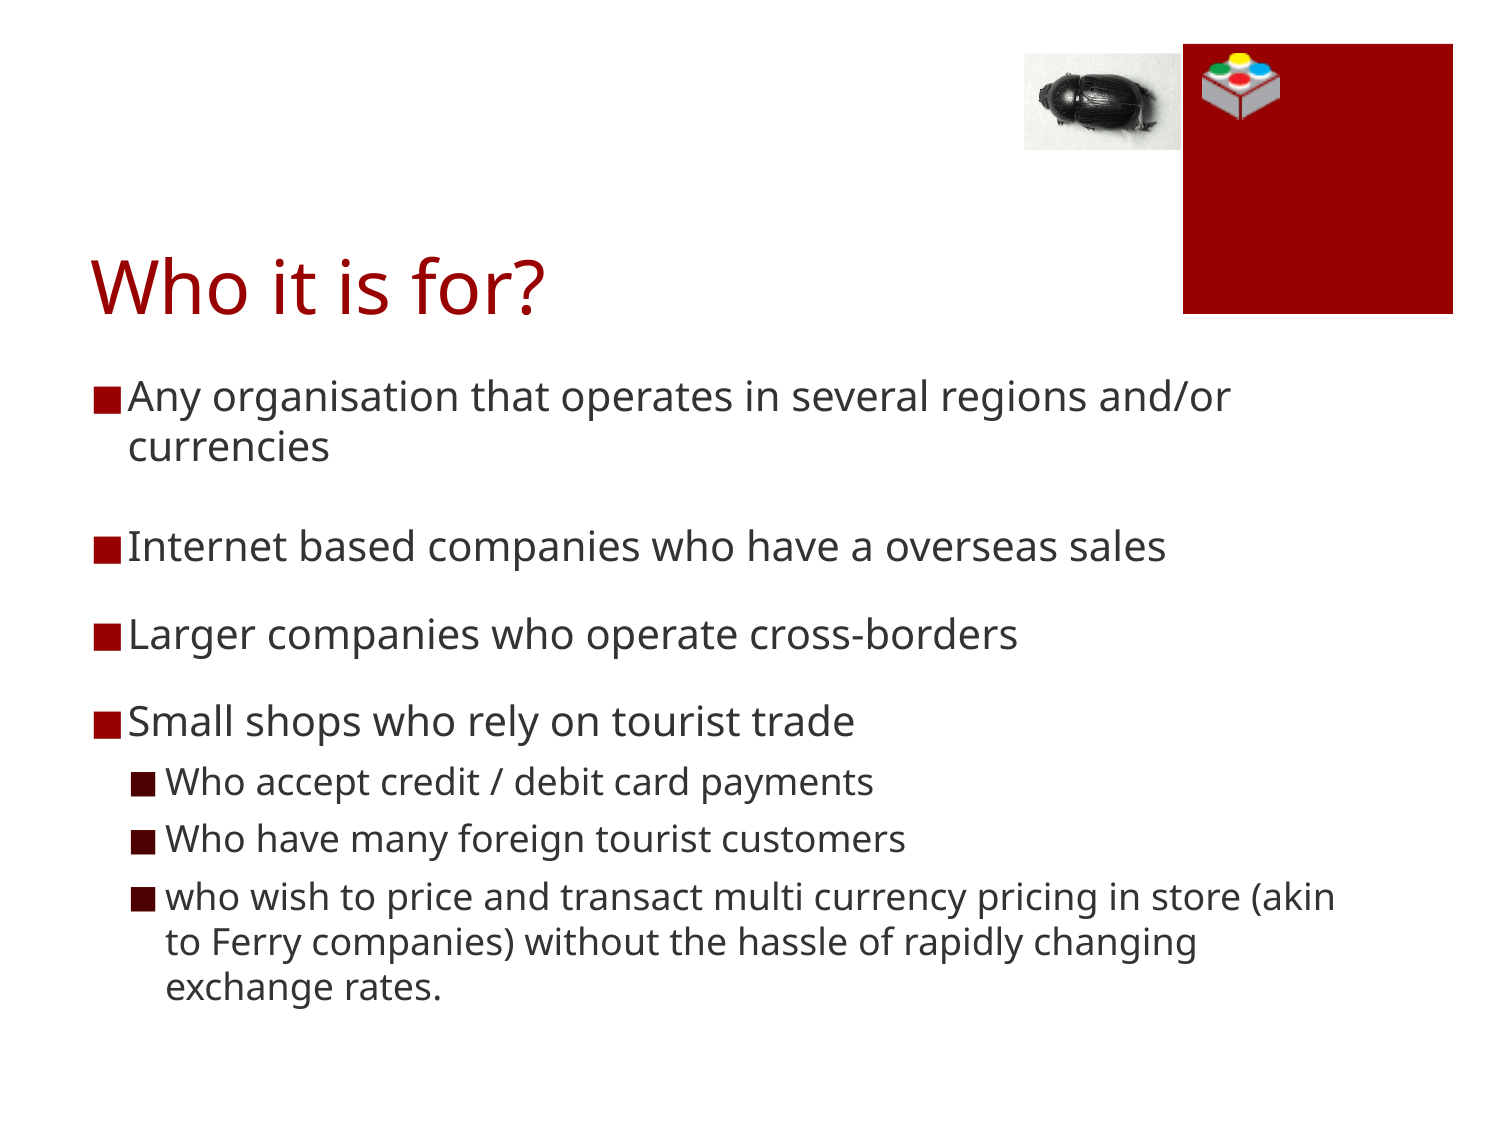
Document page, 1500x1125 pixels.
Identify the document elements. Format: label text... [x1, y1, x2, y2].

title Who it is for? [75, 149, 1143, 338]
list Any organisation that operates in several regions and/or currencies Internet based companies who have a overseas sales Larger companies who operate cross-borders Small shops who rely on tourist trade Who accept credit / debit card payments Who have many foreign tourist customers who wish to price and transact multi currency pricing in store (akin to Ferry companies) without the hassle of rapidly changing exchange rates. [75, 362, 1372, 1005]
picture [1202, 52, 1280, 121]
picture [1025, 23, 1181, 180]
